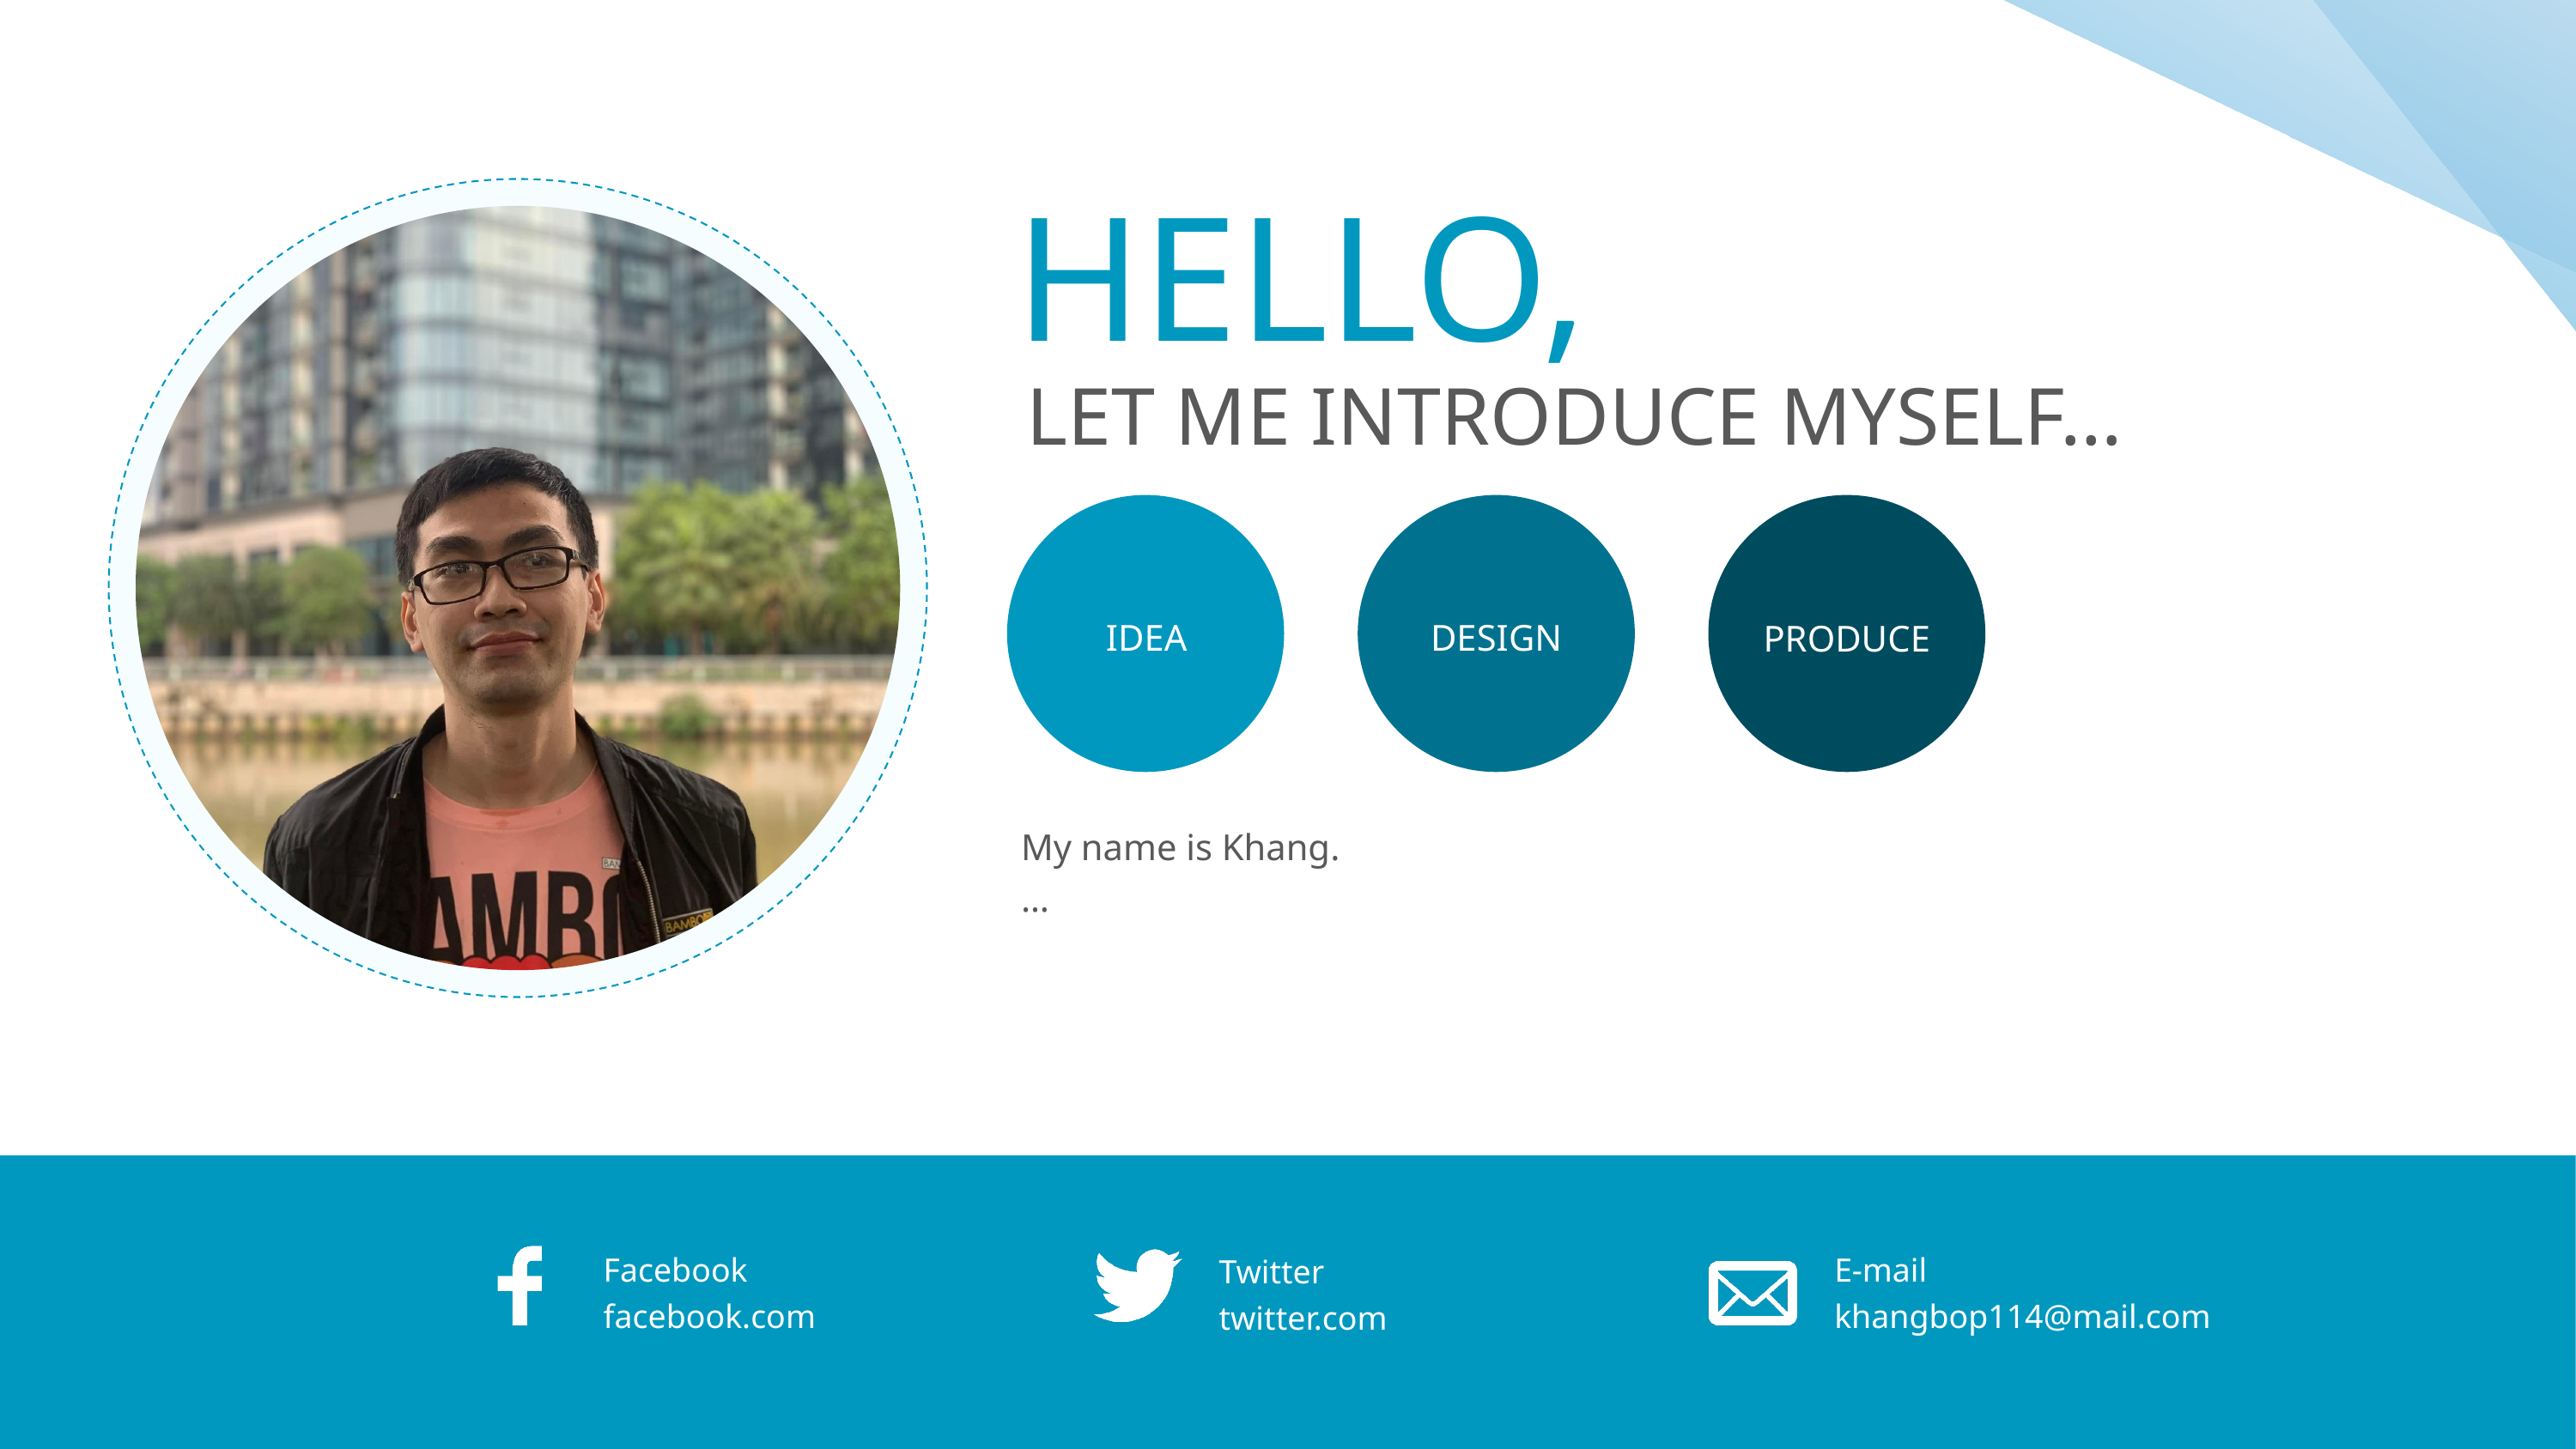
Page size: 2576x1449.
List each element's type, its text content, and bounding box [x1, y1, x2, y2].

list E-mail khangbop114@mail.com [1811, 1214, 2258, 1363]
list IDEA [1024, 562, 1268, 703]
list My name is Khang. … [998, 804, 2457, 1054]
title HELLO, [1002, 126, 2461, 383]
picture [134, 205, 902, 971]
picture [1097, 1250, 1179, 1322]
list LET ME INTRODUCE MYSELF… [1003, 336, 2461, 476]
list PRODUCE [1725, 563, 1969, 704]
picture [498, 1246, 541, 1325]
picture [1709, 1261, 1796, 1325]
list Facebook facebook.com [580, 1214, 1027, 1363]
list Twitter twitter.com [1195, 1216, 1643, 1365]
list DESIGN [1374, 562, 1619, 703]
